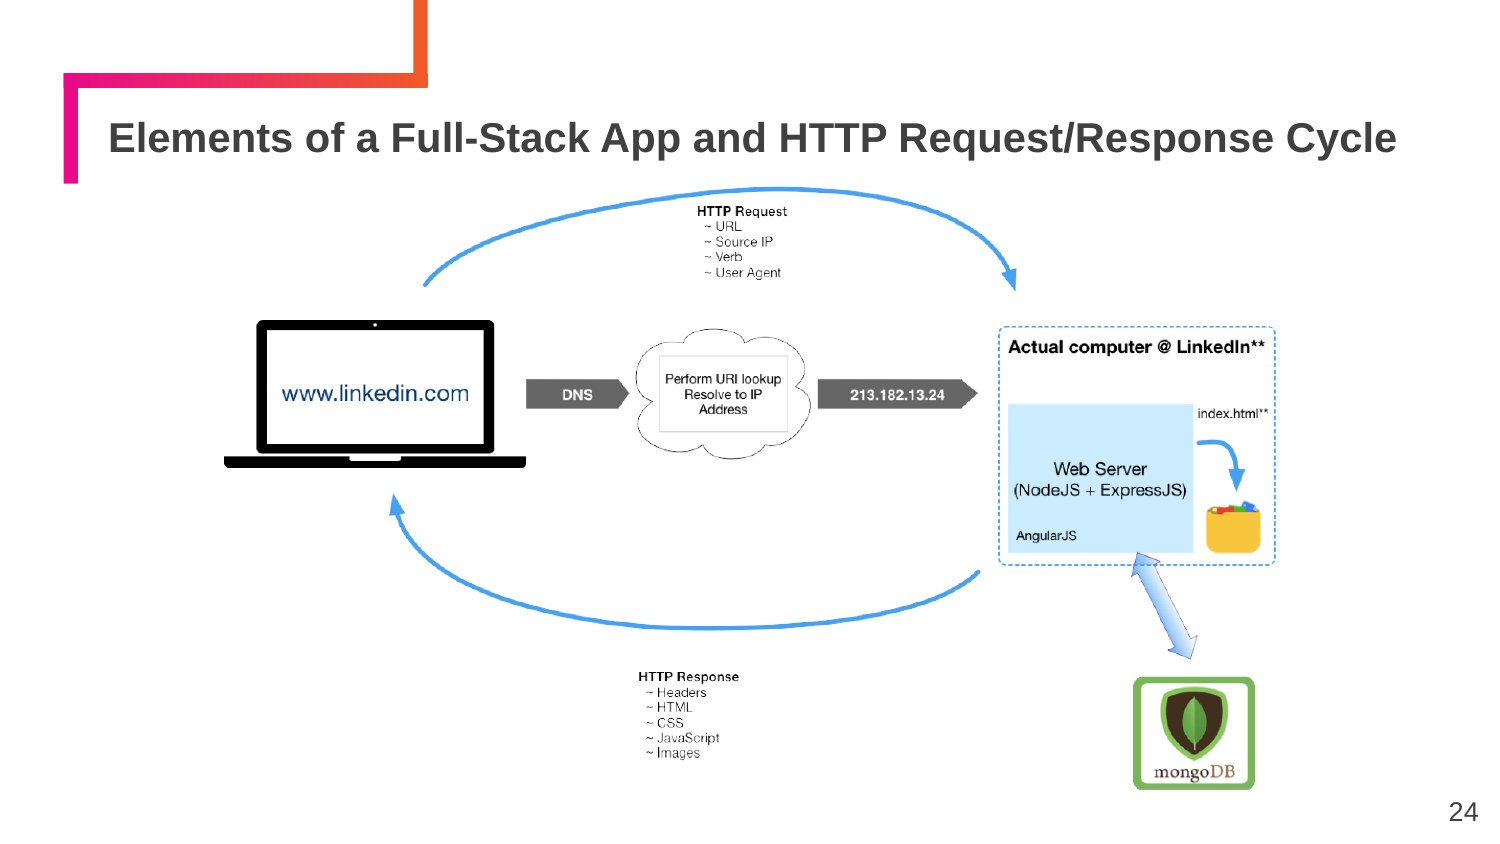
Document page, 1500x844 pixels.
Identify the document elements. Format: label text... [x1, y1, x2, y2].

title Elements of a Full-Stack App and HTTP Request/Response Cycle [100, 117, 1455, 169]
slide_number 24 [1403, 779, 1494, 844]
picture [223, 186, 1277, 790]
